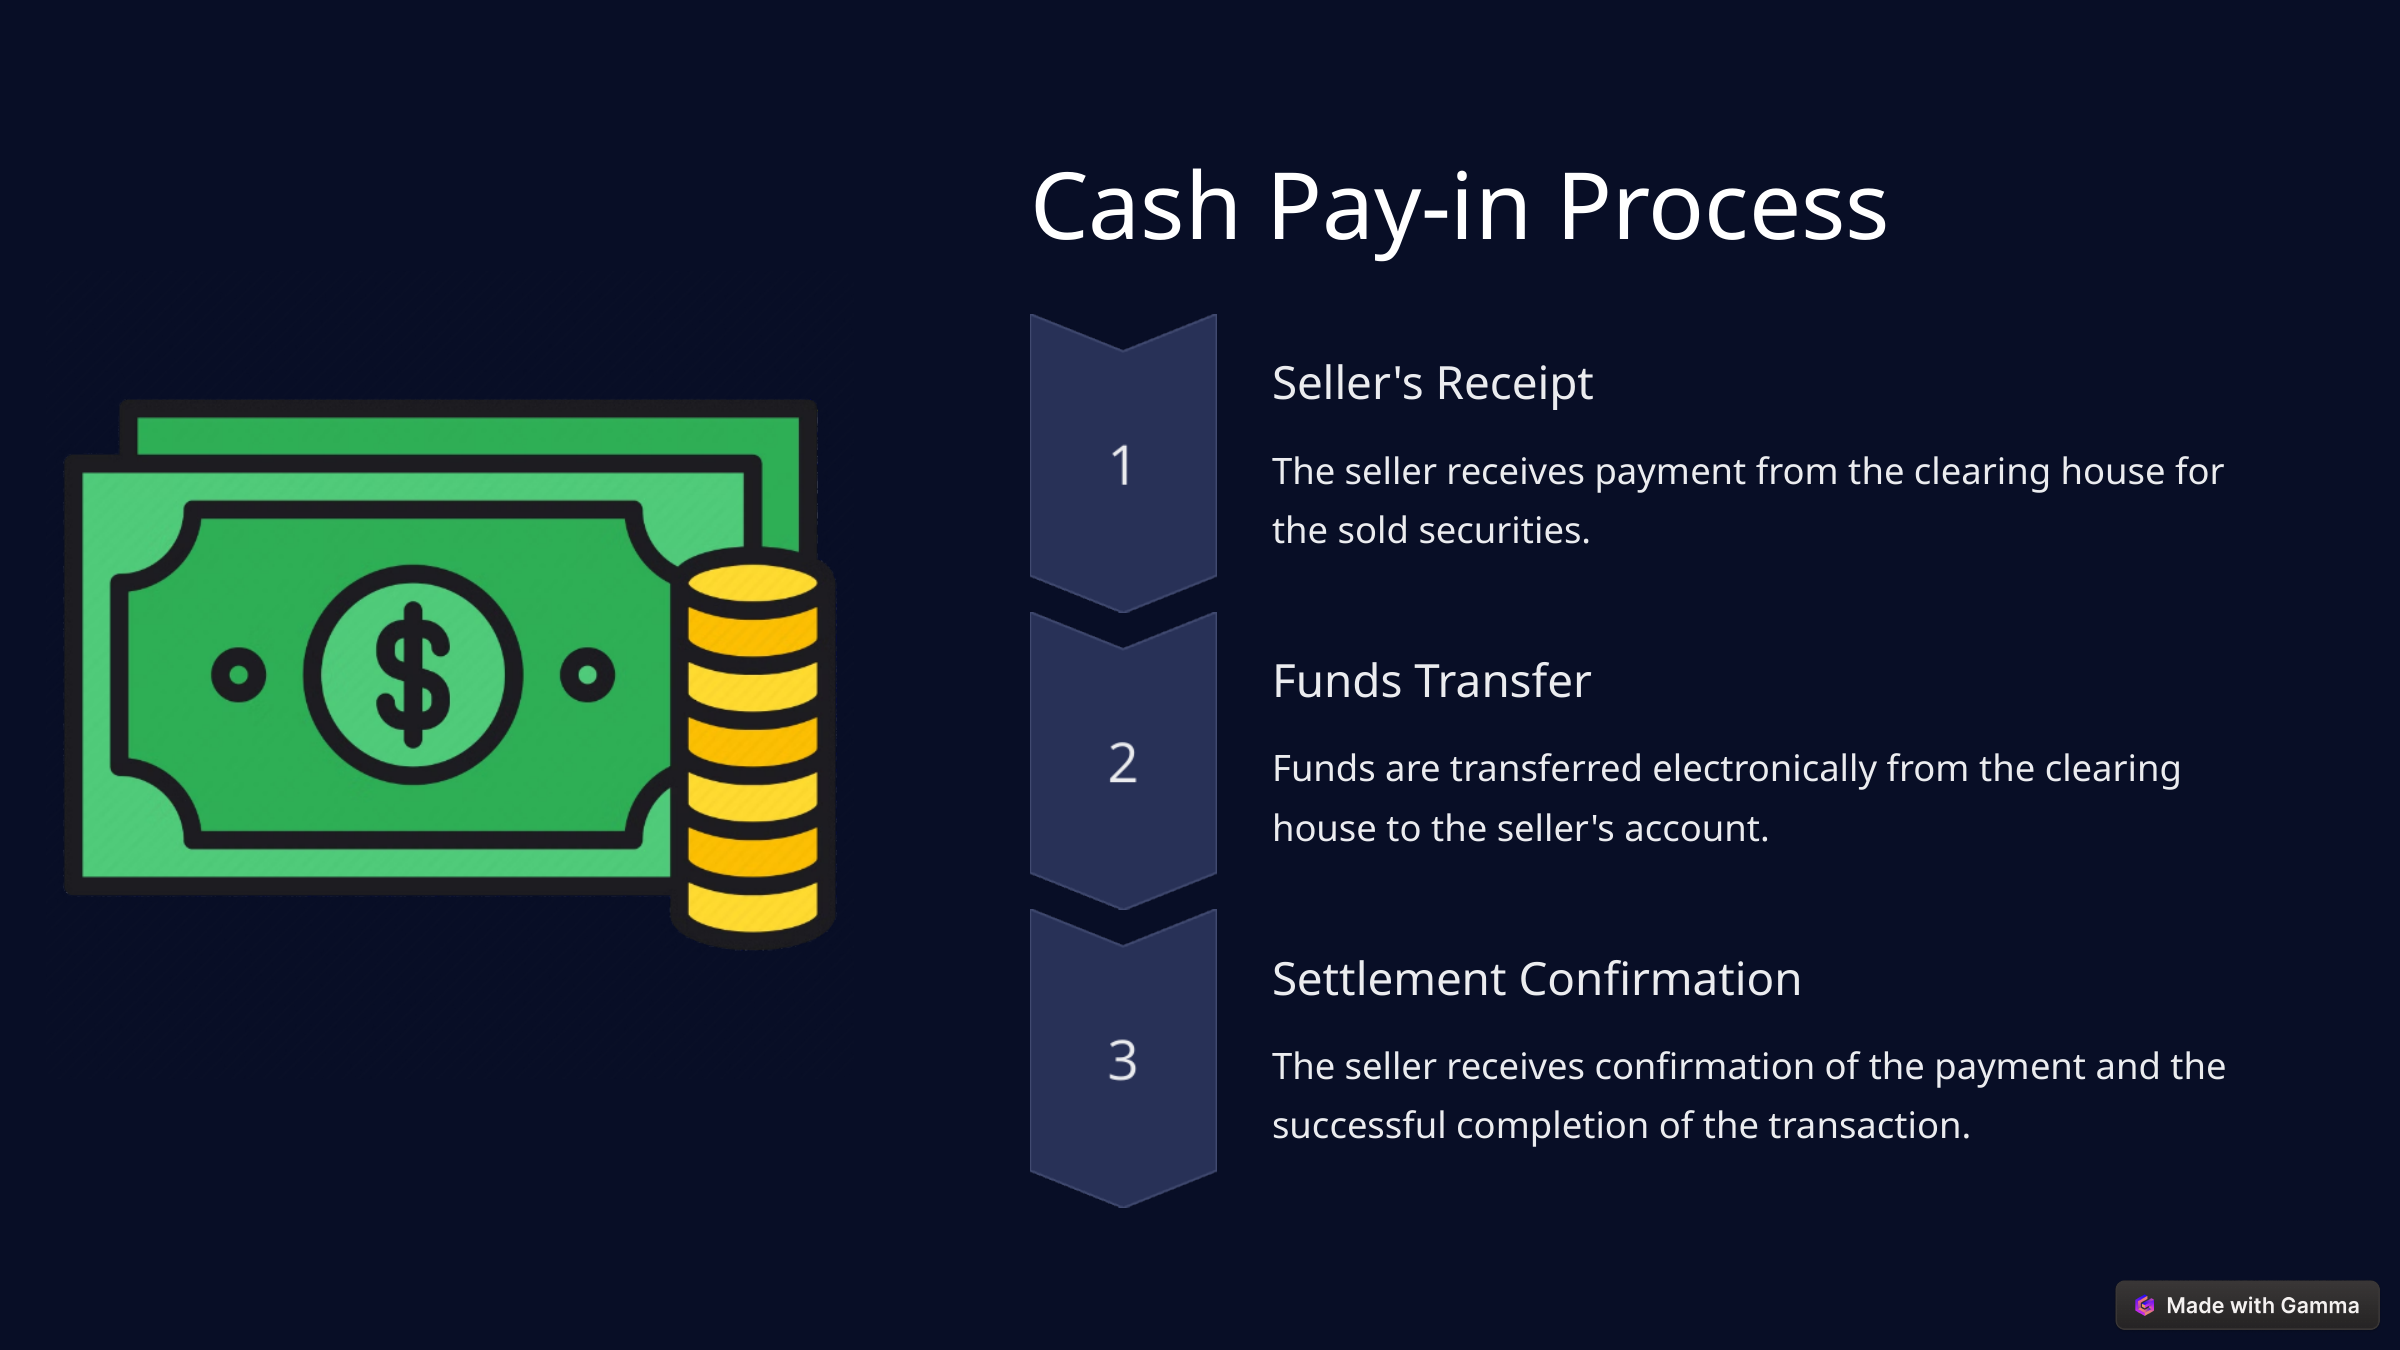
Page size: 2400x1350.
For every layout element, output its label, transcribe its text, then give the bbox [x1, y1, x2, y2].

text_box Funds are transferred electronically from the clearing house to the seller's account. [1272, 729, 2270, 849]
picture [46, 271, 854, 1079]
picture [2106, 1271, 2389, 1339]
text_box Funds Transfer [1271, 649, 1738, 708]
text_box The seller receives payment from the clearing house for the sold securities. [1272, 432, 2270, 552]
text_box Seller's Receipt [1271, 351, 1738, 410]
text_box Cash Pay-in Process [1030, 142, 1961, 259]
text_box The seller receives confirmation of the payment and the successful completion of the transaction. [1272, 1027, 2270, 1147]
text_box Settlement Confirmation [1272, 947, 1826, 1006]
picture [1030, 314, 1217, 1208]
